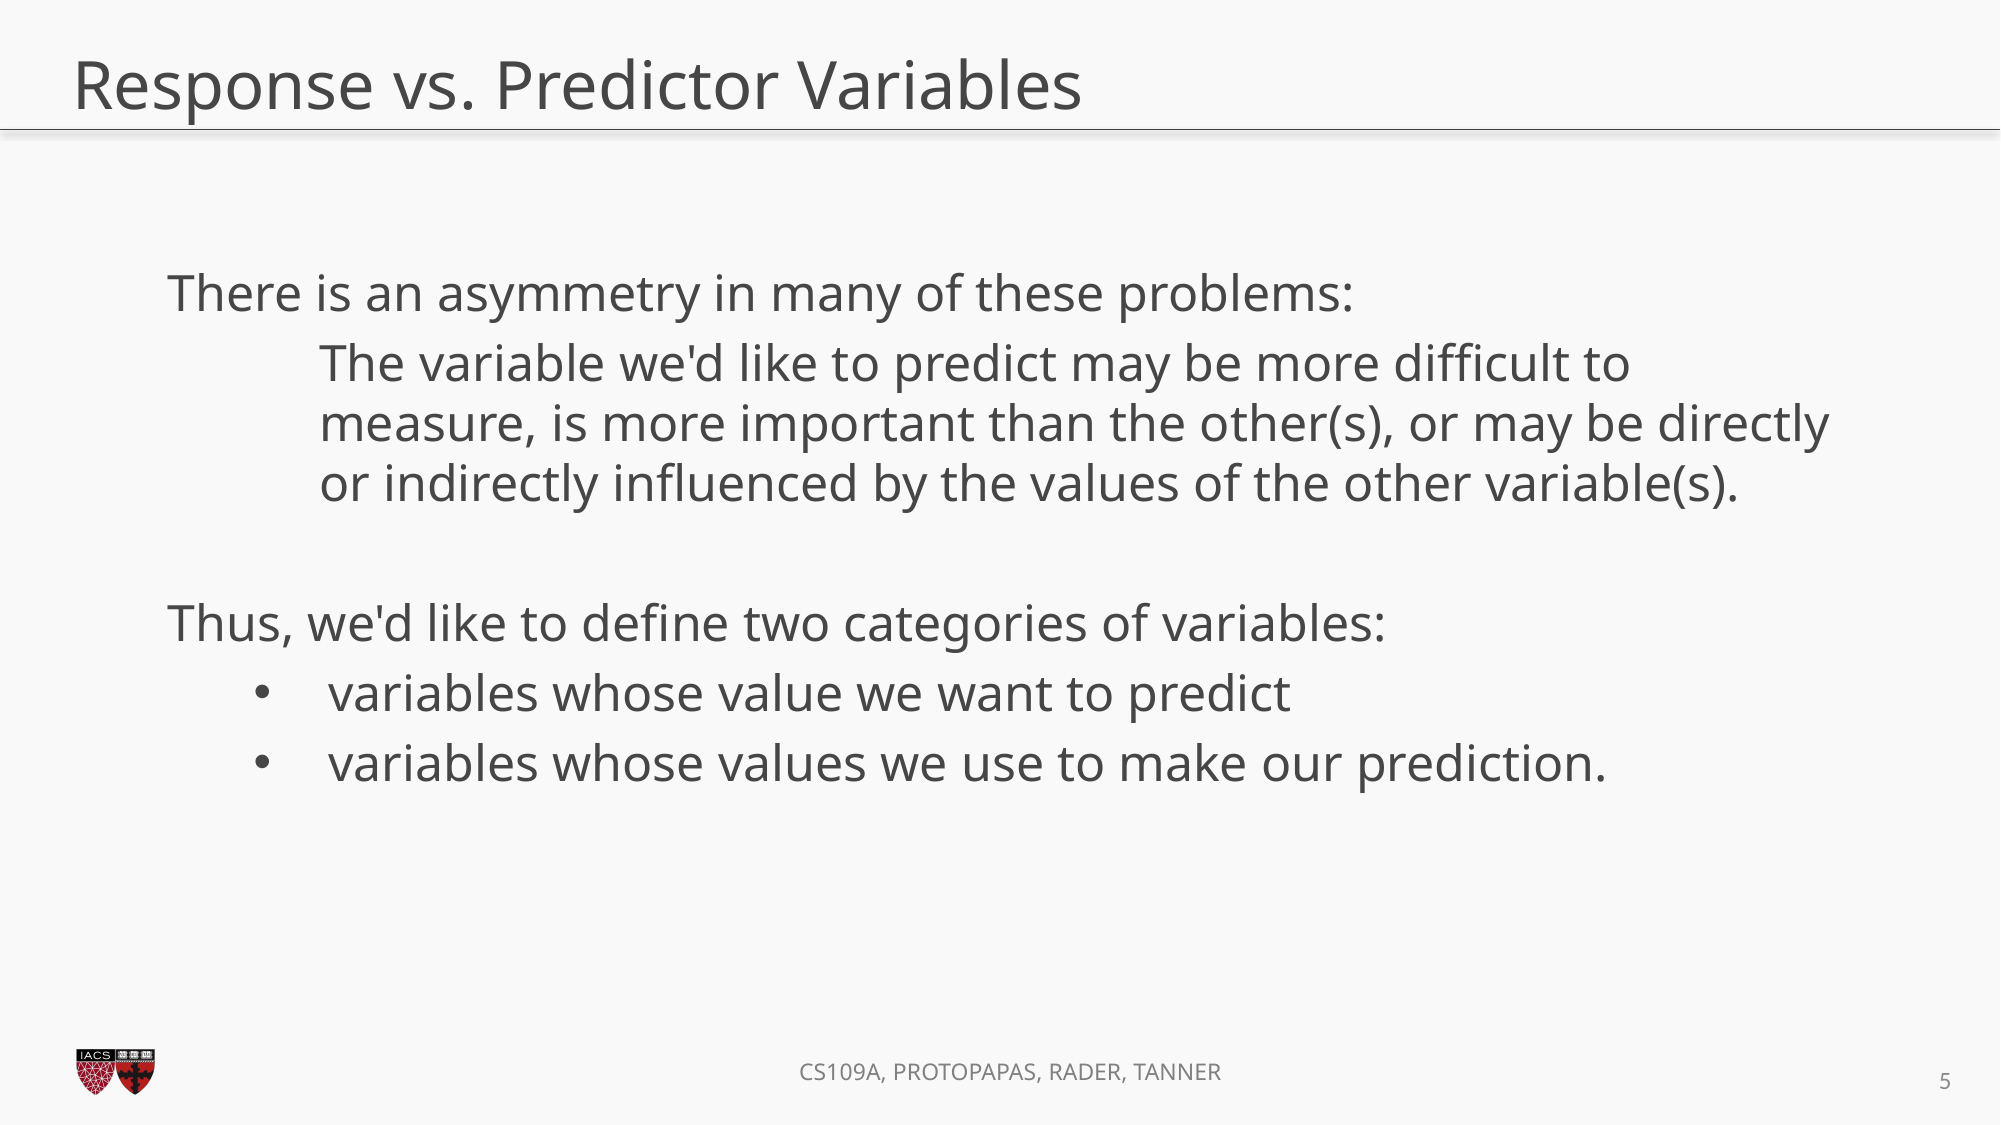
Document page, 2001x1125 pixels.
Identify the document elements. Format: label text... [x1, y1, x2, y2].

slide_number 4 [1500, 1050, 1967, 1110]
title Response vs. Predictor Variables [57, 35, 1943, 162]
list There is an asymmetry in many of these problems: The variable we'd like to predict may be more difficult to measure, is more important than the other(s), or may be directly or indirectly influenced by the values of the other variable(s). Thus, we'd like to define two categories of variables: variables whose value we want to predict variables whose values we use to make our prediction. [152, 253, 1847, 600]
picture [75, 1049, 155, 1095]
